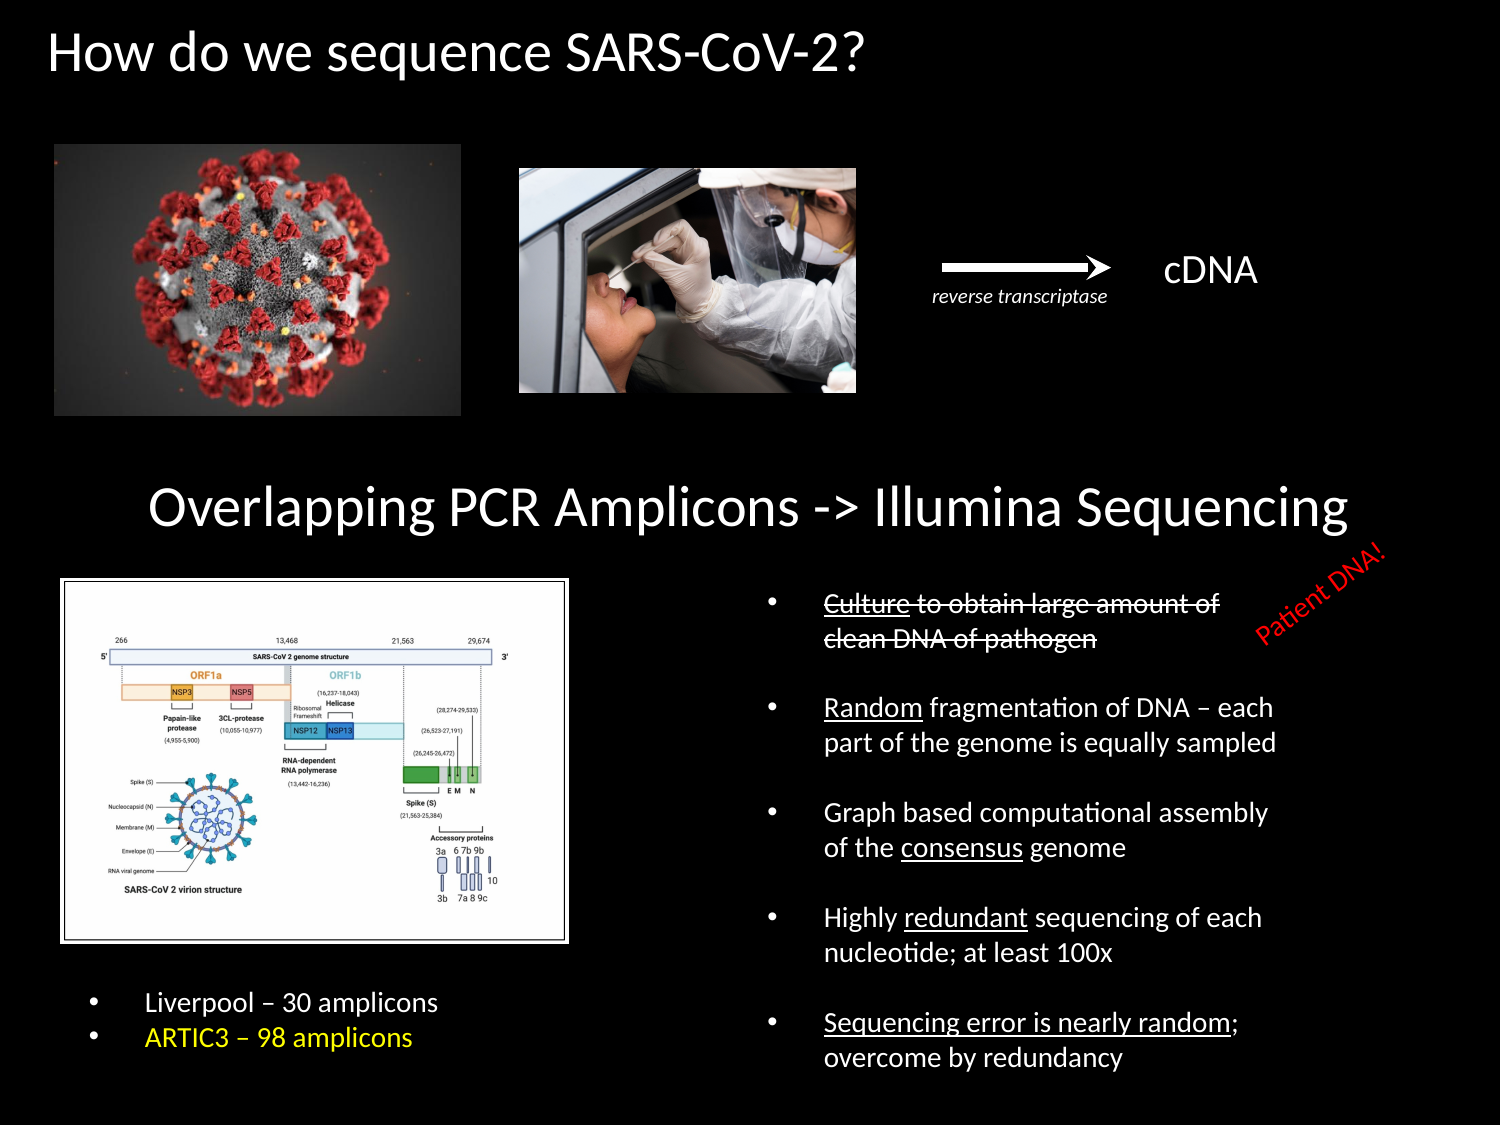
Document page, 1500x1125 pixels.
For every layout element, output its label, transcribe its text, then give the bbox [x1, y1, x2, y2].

text_box How do we sequence SARS-CoV-2? [32, 5, 1195, 92]
picture [59, 578, 570, 944]
picture [519, 168, 857, 393]
text_box Culture to obtain large amount of clean DNA of pathogen Random fragmentation of DNA – each part of the genome is equally sampled Graph based computational assembly of the consensus genome Highly redundant sequencing of each nucleotide; at least 100x Sequencing error is nearly random; overcome by redundancy [752, 576, 1298, 1115]
text_box Overlapping PCR Amplicons -> Illumina Sequencing [133, 460, 1452, 547]
text_box Liverpool – 30 amplicons ARTIC3 – 98 amplicons [73, 975, 619, 1073]
text_box cDNA [1148, 234, 1426, 313]
text_box Patient DNA! [1230, 460, 1500, 689]
text_box reverse transcriptase [917, 275, 1195, 354]
picture [54, 144, 461, 416]
